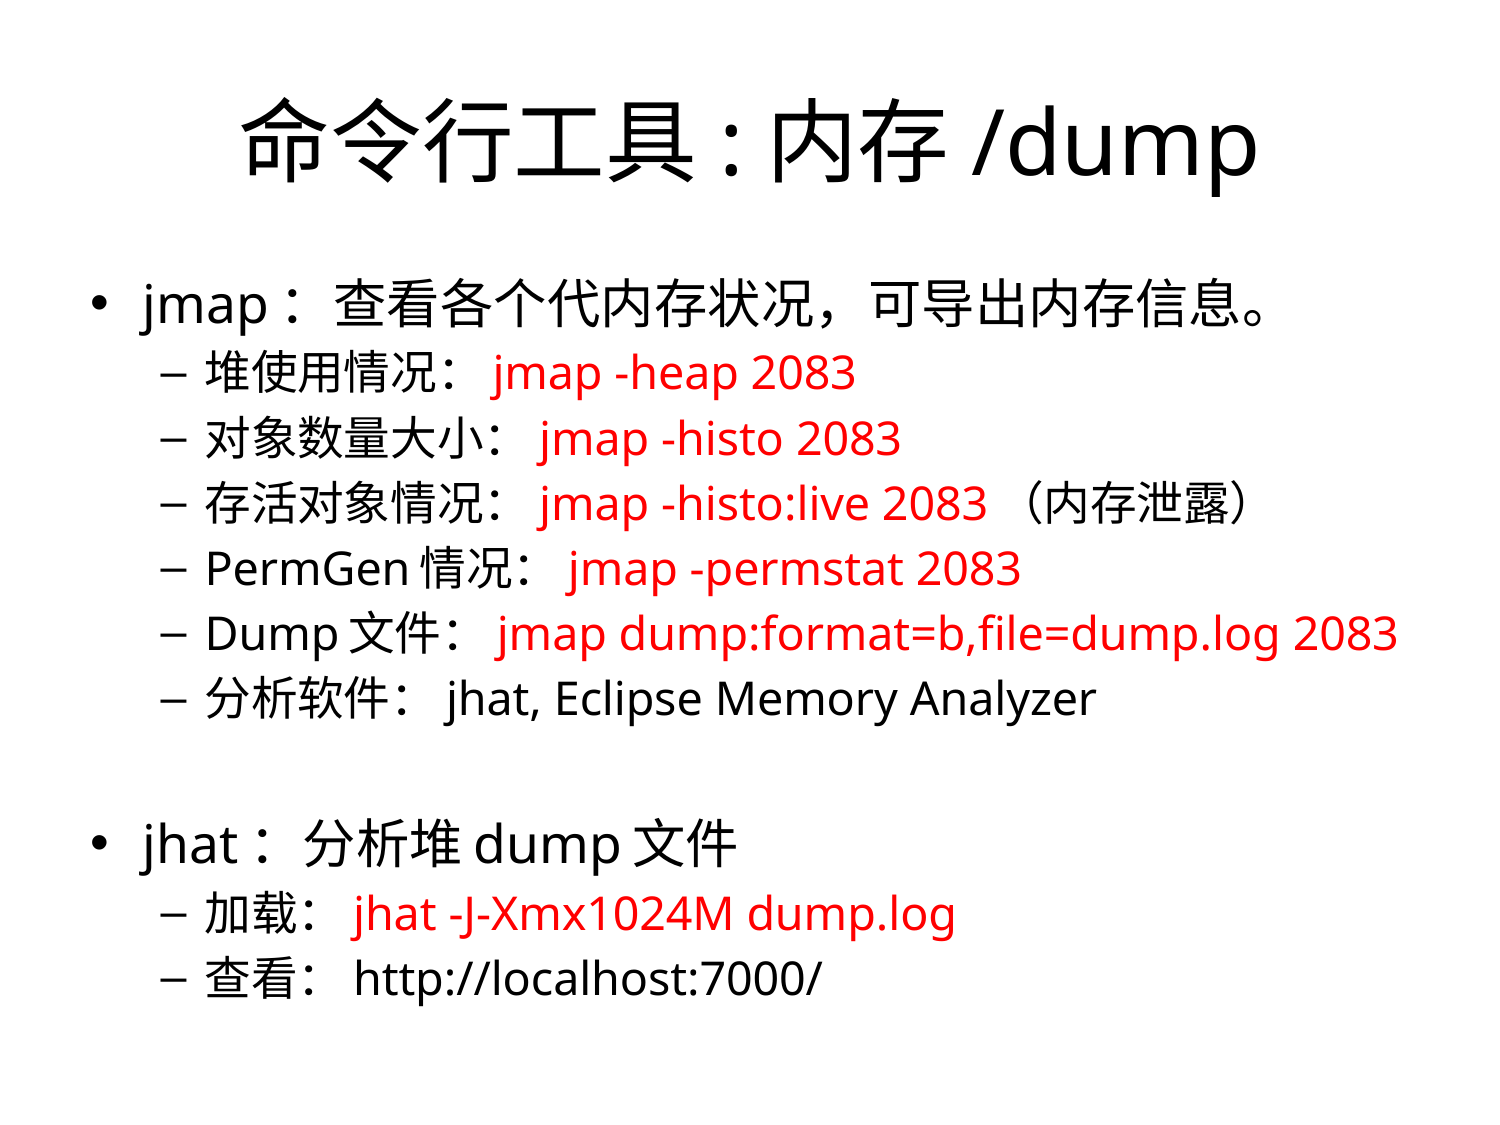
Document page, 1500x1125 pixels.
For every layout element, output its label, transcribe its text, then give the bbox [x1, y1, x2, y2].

title 命令行工具:内存/dump [75, 45, 1425, 233]
list jmap：查看各个代内存状况，可导出内存信息。 堆使用情况：jmap -heap 2083 对象数量大小：jmap -histo 2083 存活对象情况：jmap -histo:live 2083（内存泄露） PermGen情况：jmap -permstat 2083 Dump文件：jmap dump:format=b,file=dump.log 2083 分析软件：jhat, Eclipse Memory Analyzer jhat：分析堆dump文件 加载：jhat -J-Xmx1024M dump.log 查看：http://localhost:7000/ [75, 262, 1425, 1071]
